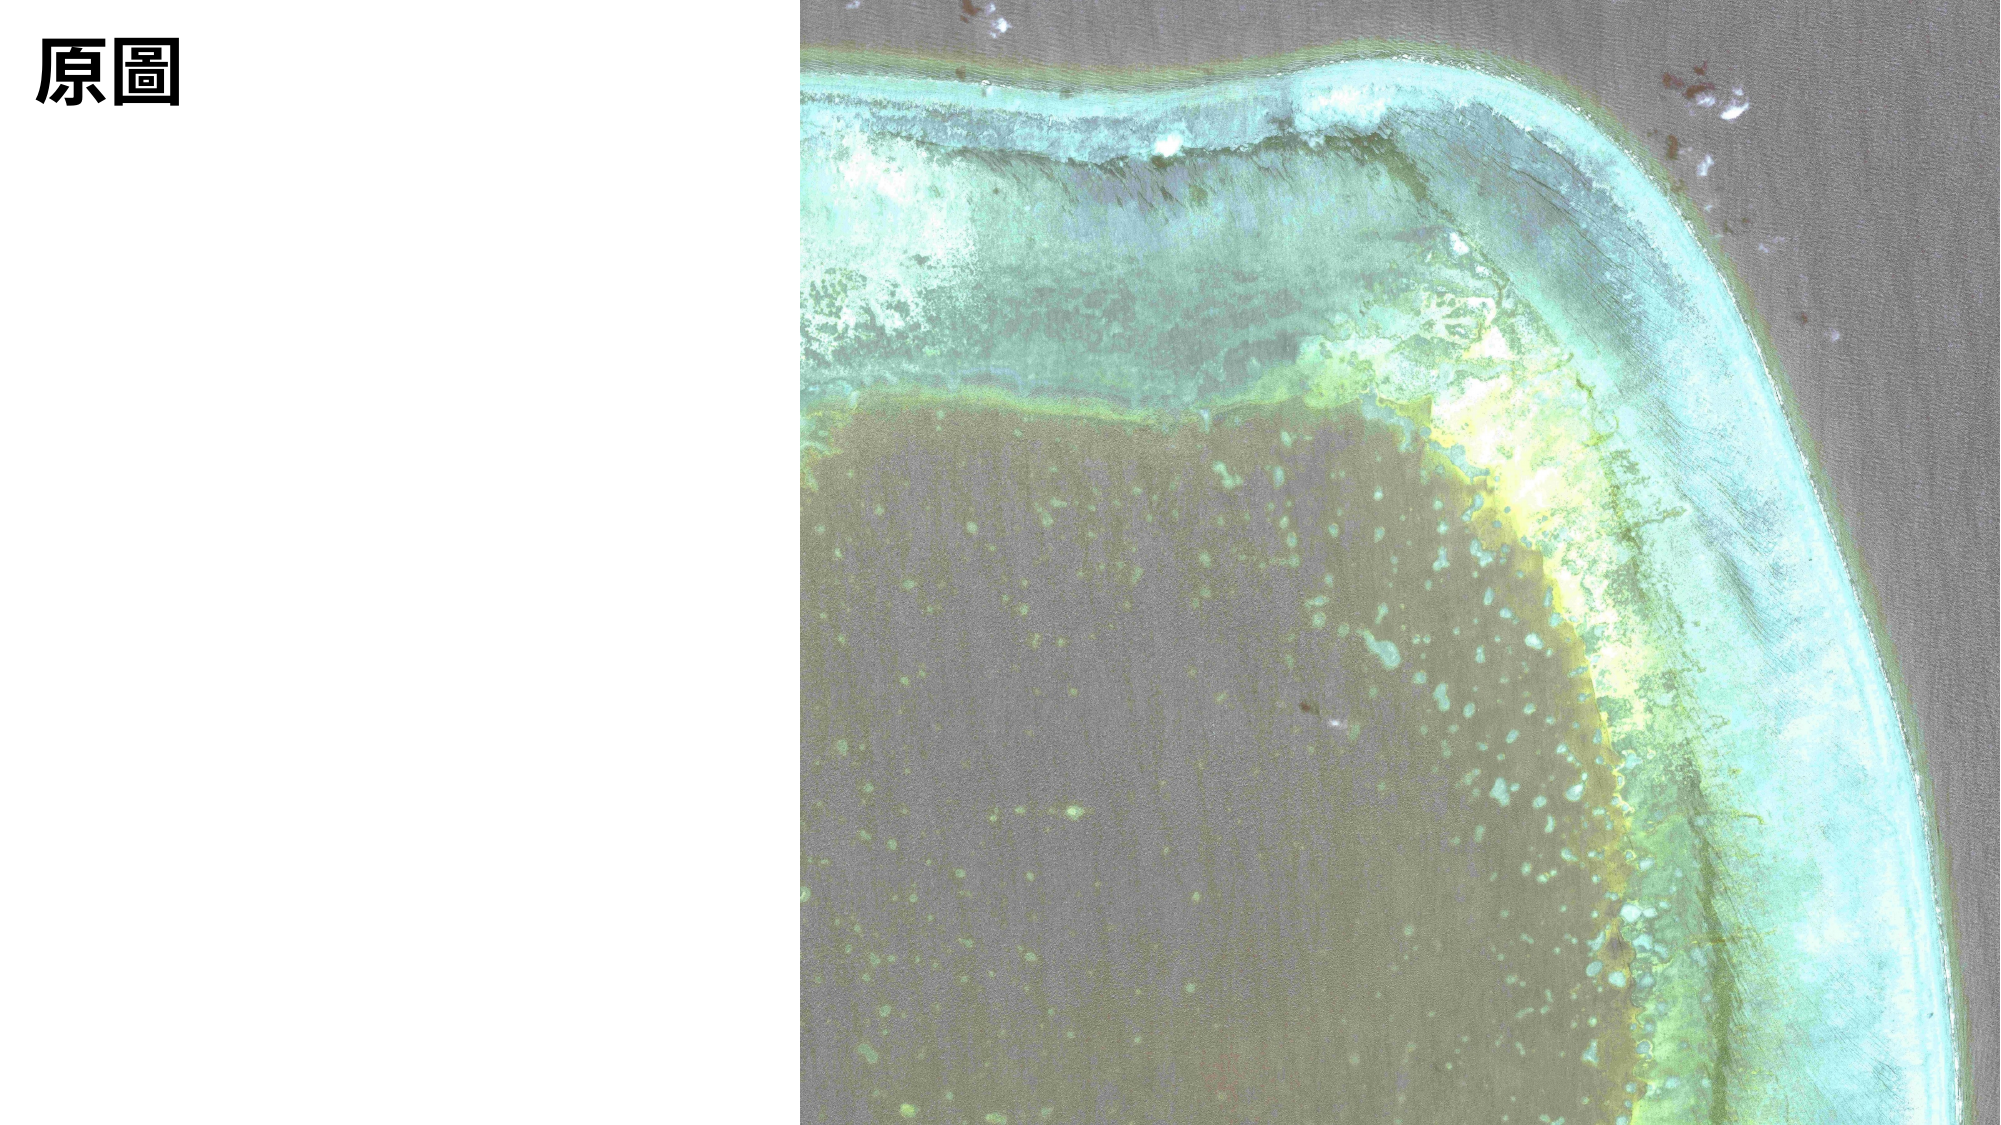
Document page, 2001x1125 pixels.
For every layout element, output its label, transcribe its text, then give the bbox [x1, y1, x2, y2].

text_box 原圖 [19, 16, 414, 122]
picture [800, 0, 2000, 1125]
